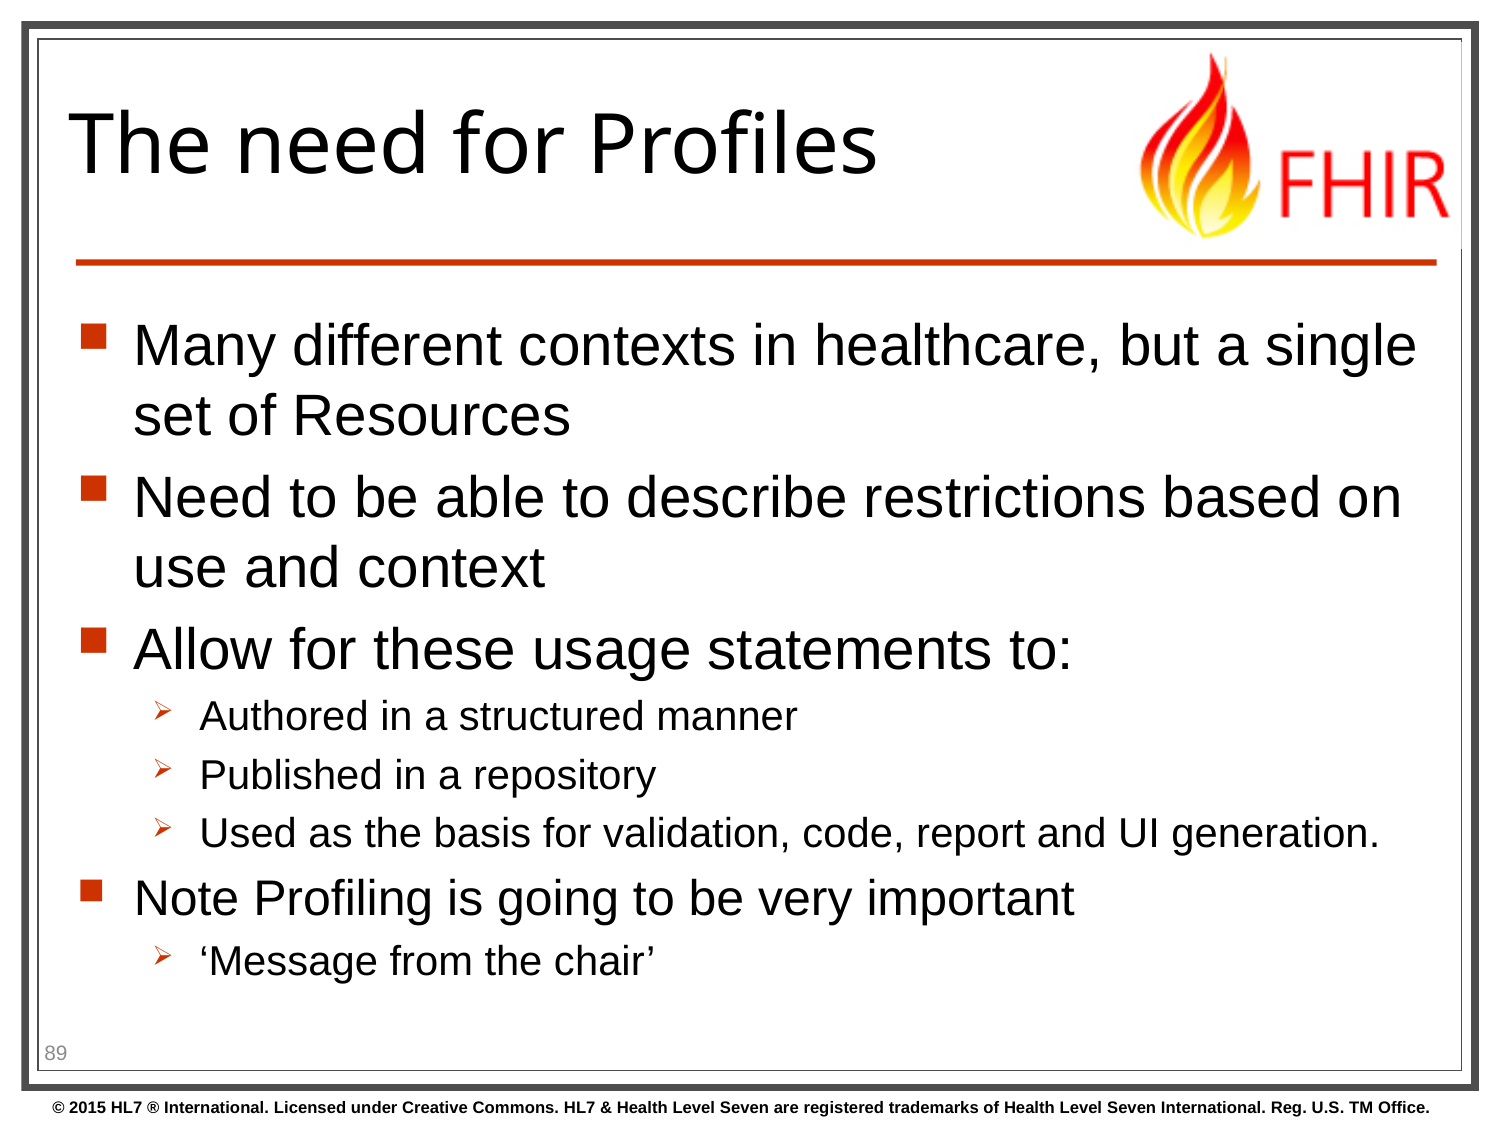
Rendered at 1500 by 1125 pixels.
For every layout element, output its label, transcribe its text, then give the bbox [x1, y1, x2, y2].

slide_number 89 [29, 1034, 148, 1071]
list Many different contexts in healthcare, but a single set of Resources Need to be able to describe restrictions based on use and context Allow for these usage statements to: Authored in a structured manner Published in a repository Used as the basis for validation, code, report and UI generation. Note Profiling is going to be very important ‘Message from the chair’ [62, 299, 1438, 1035]
picture [1128, 42, 1462, 249]
title The need for Profiles [53, 54, 1128, 244]
